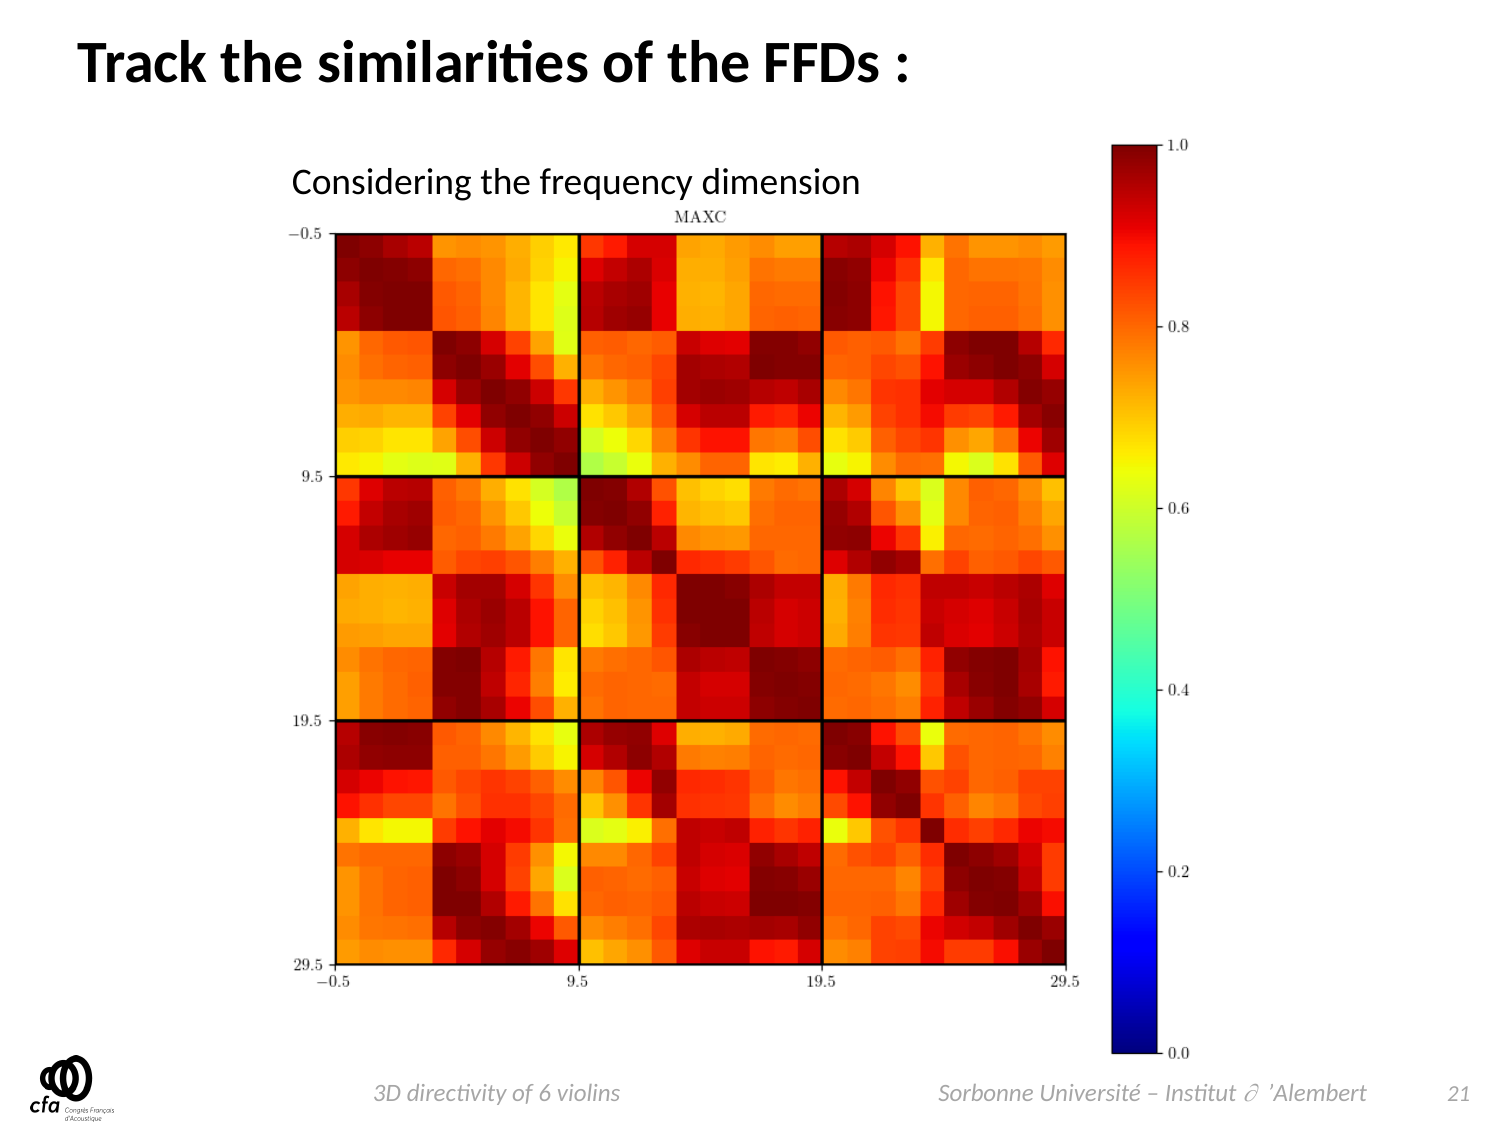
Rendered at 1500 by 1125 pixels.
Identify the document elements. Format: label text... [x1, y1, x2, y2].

picture [30, 1055, 114, 1122]
title Track the similarities of the FFDs : [62, 23, 1438, 104]
picture [277, 127, 1200, 1073]
